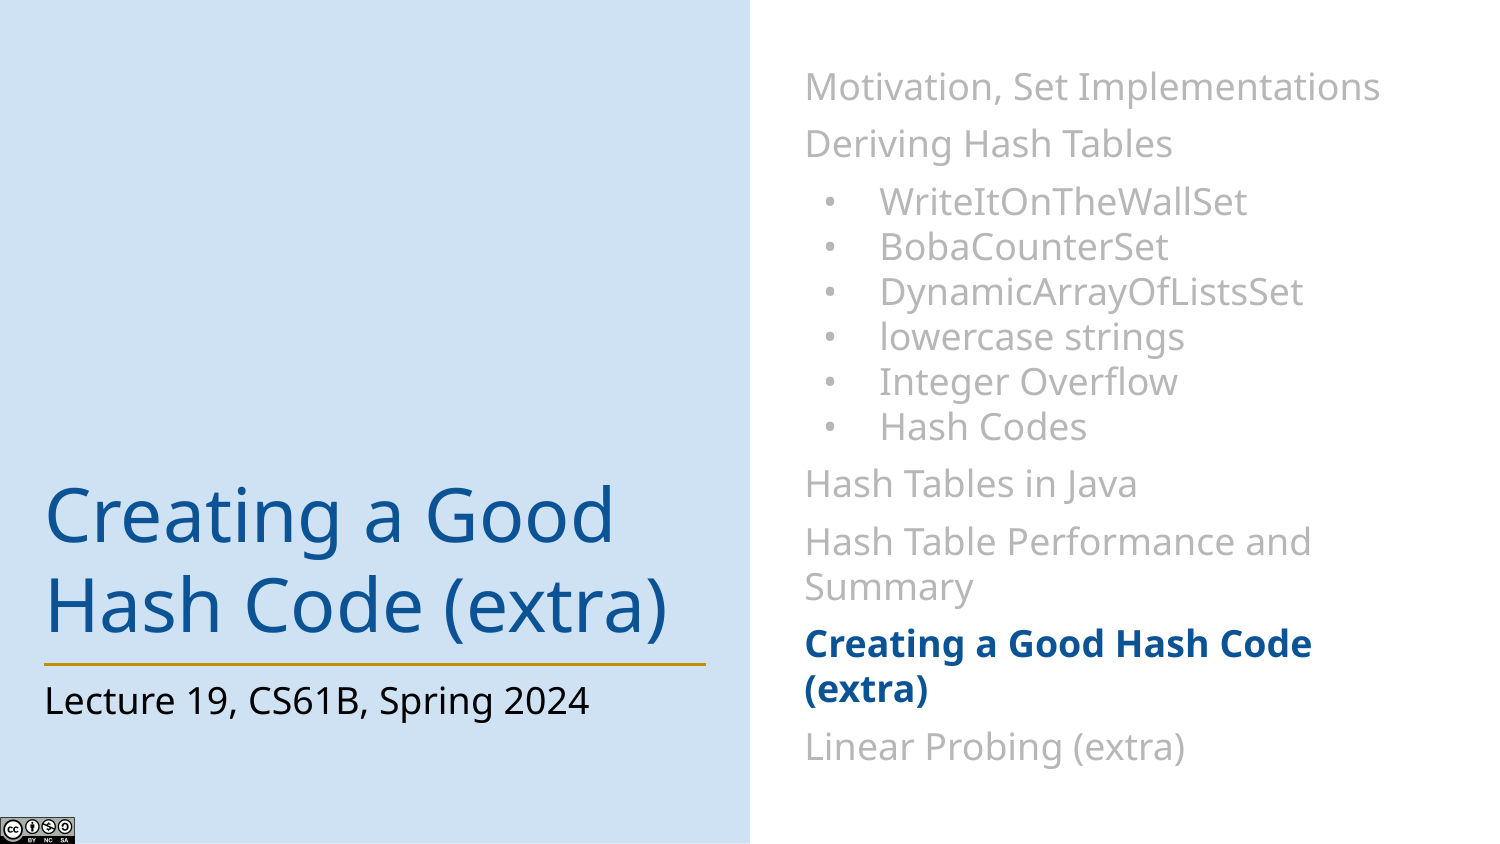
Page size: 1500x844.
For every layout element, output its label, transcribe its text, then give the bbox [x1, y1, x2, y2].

title Creating a Good Hash Code (extra) [29, 328, 790, 663]
subtitle Lecture 19, CS61B, Spring 2024 [29, 667, 712, 732]
list Motivation, Set Implementations Deriving Hash Tables WriteItOnTheWallSet BobaCounterSet DynamicArrayOfListsSet lowercase strings Integer Overflow Hash Codes Hash Tables in Java Hash Table Performance and Summary Creating a Good Hash Code (extra) Linear Probing (extra) [789, 65, 1446, 765]
picture [0, 817, 75, 844]
